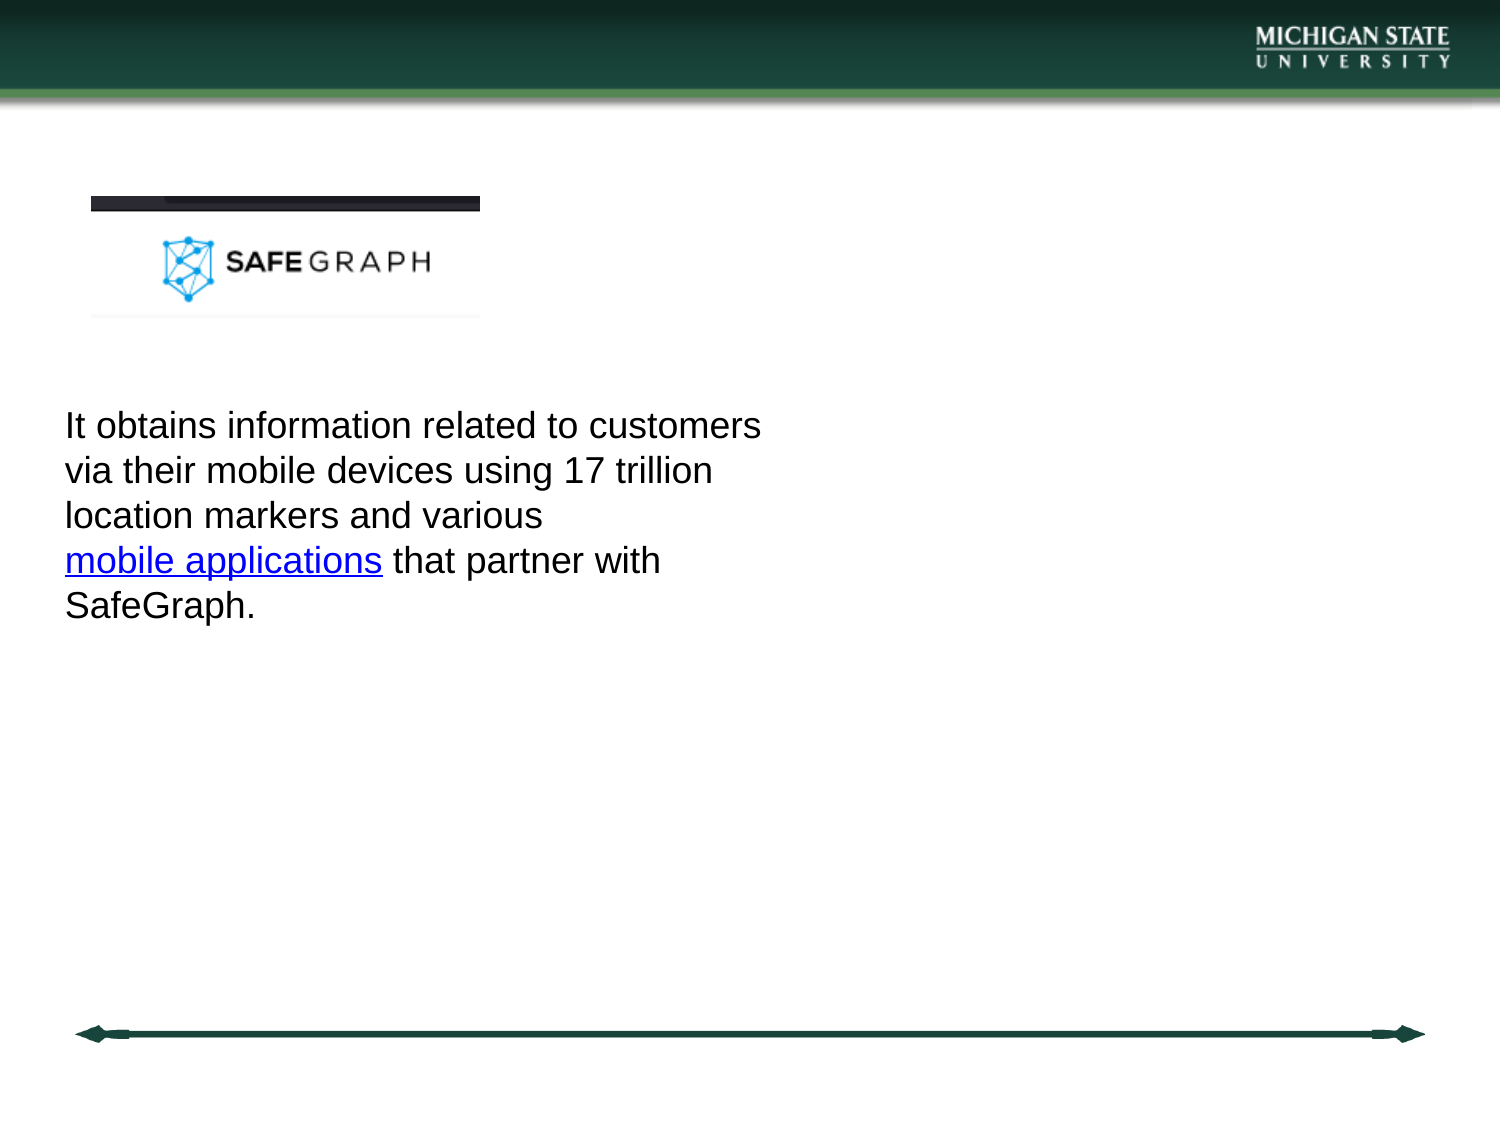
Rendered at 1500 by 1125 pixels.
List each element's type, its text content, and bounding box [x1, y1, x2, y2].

text_box It obtains information related to customers via their mobile devices using 17 trillion location markers and various mobile applications that partner with SafeGraph. [49, 393, 800, 634]
picture [75, 1025, 1425, 1043]
picture [91, 195, 480, 319]
text_box [49, 0, 1413, 84]
picture [0, 0, 1500, 110]
